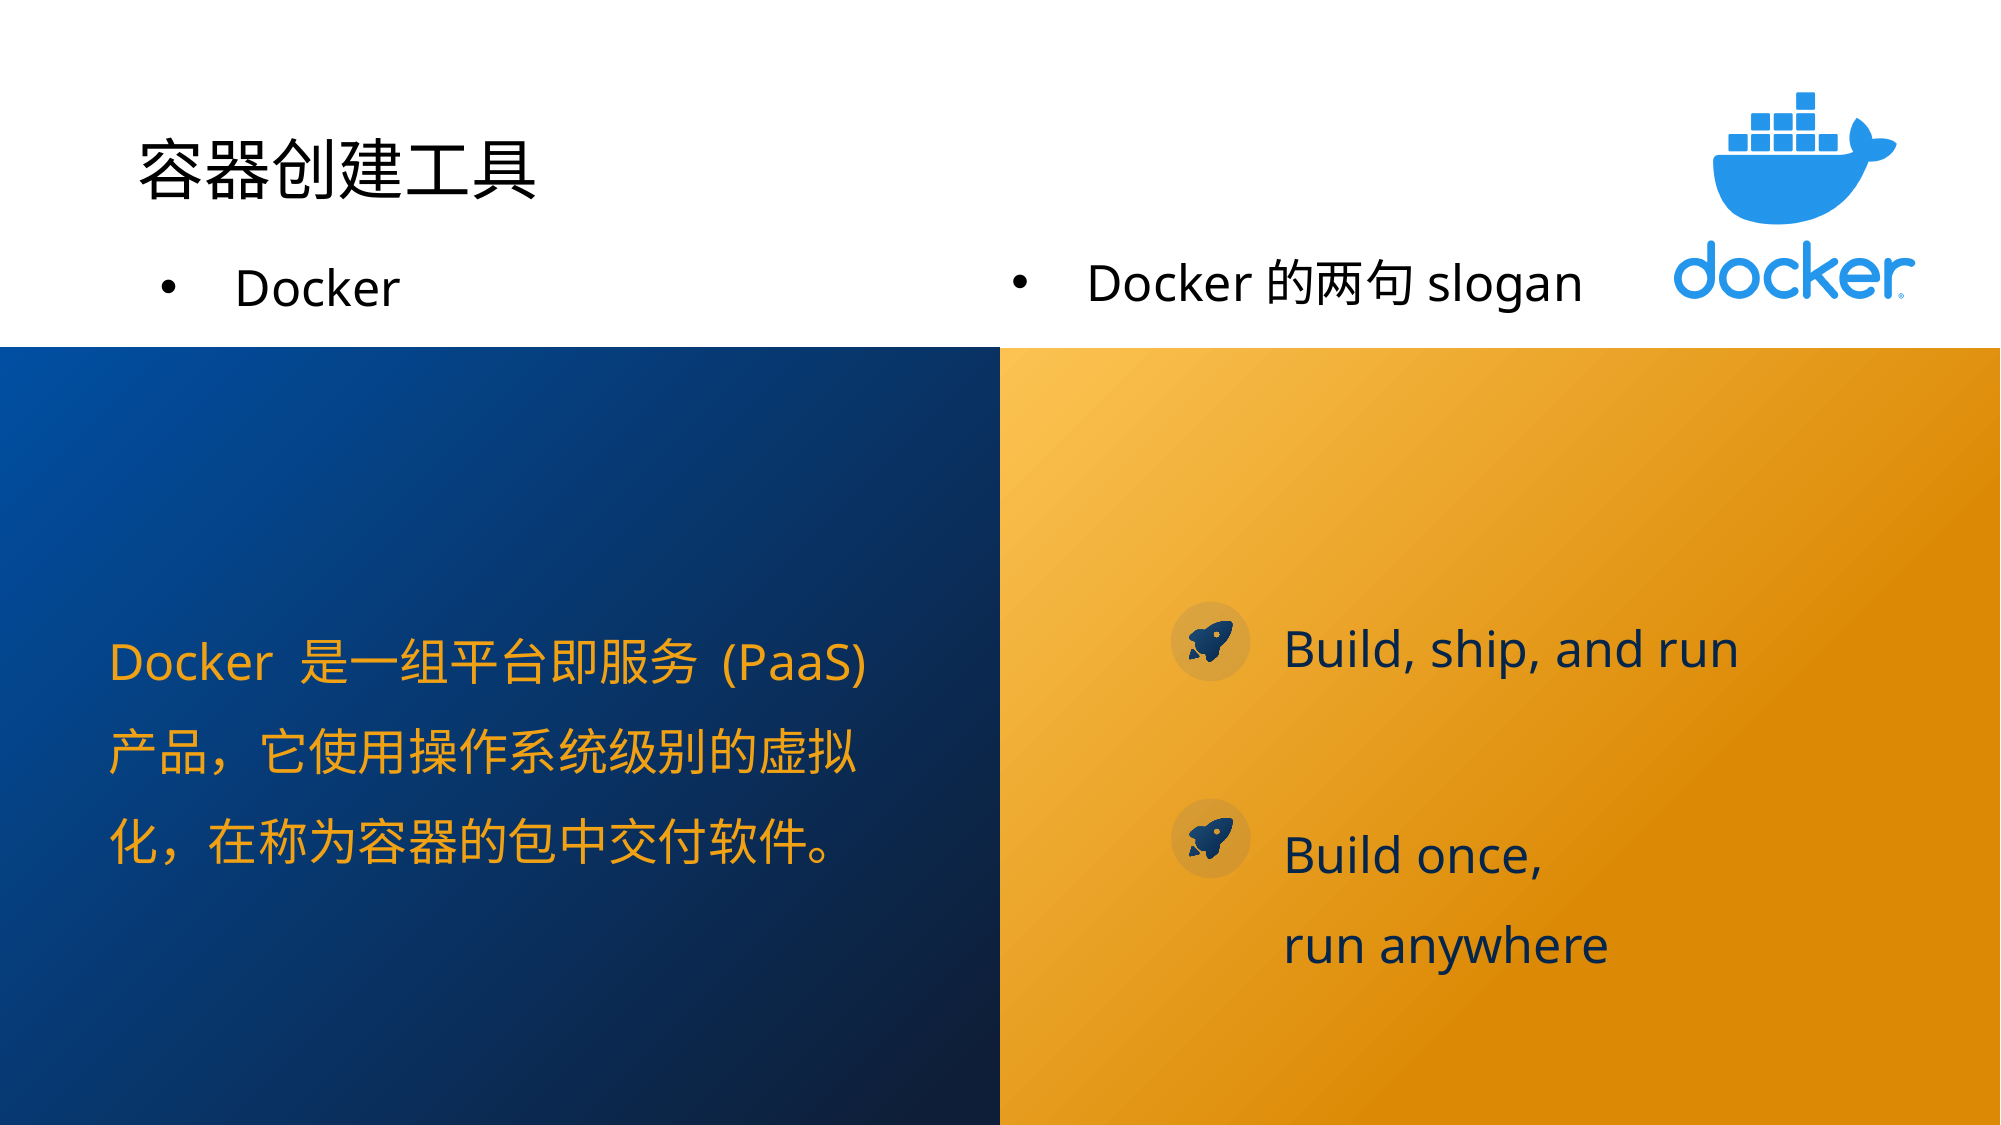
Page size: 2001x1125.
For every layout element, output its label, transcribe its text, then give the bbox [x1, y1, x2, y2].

text_box [1001, 348, 2000, 1125]
text_box [1189, 818, 1233, 859]
text_box 容器创建工具 [123, 120, 554, 216]
text_box [1170, 797, 1252, 880]
text_box Docker 是一组平台即服务 (PaaS) 产品，它使用操作系统级别的虚拟化，在称为容器的包中交付软件。 [93, 592, 912, 878]
text_box Build, ship, and run [1268, 580, 1864, 686]
text_box Build once, run anywhere [1268, 786, 1829, 982]
text_box Docker [144, 249, 417, 324]
text_box Docker的两句slogan [996, 244, 1599, 320]
text_box [1189, 621, 1233, 662]
text_box [0, 347, 1001, 1125]
picture [1653, 54, 1936, 337]
text_box [1169, 600, 1252, 683]
